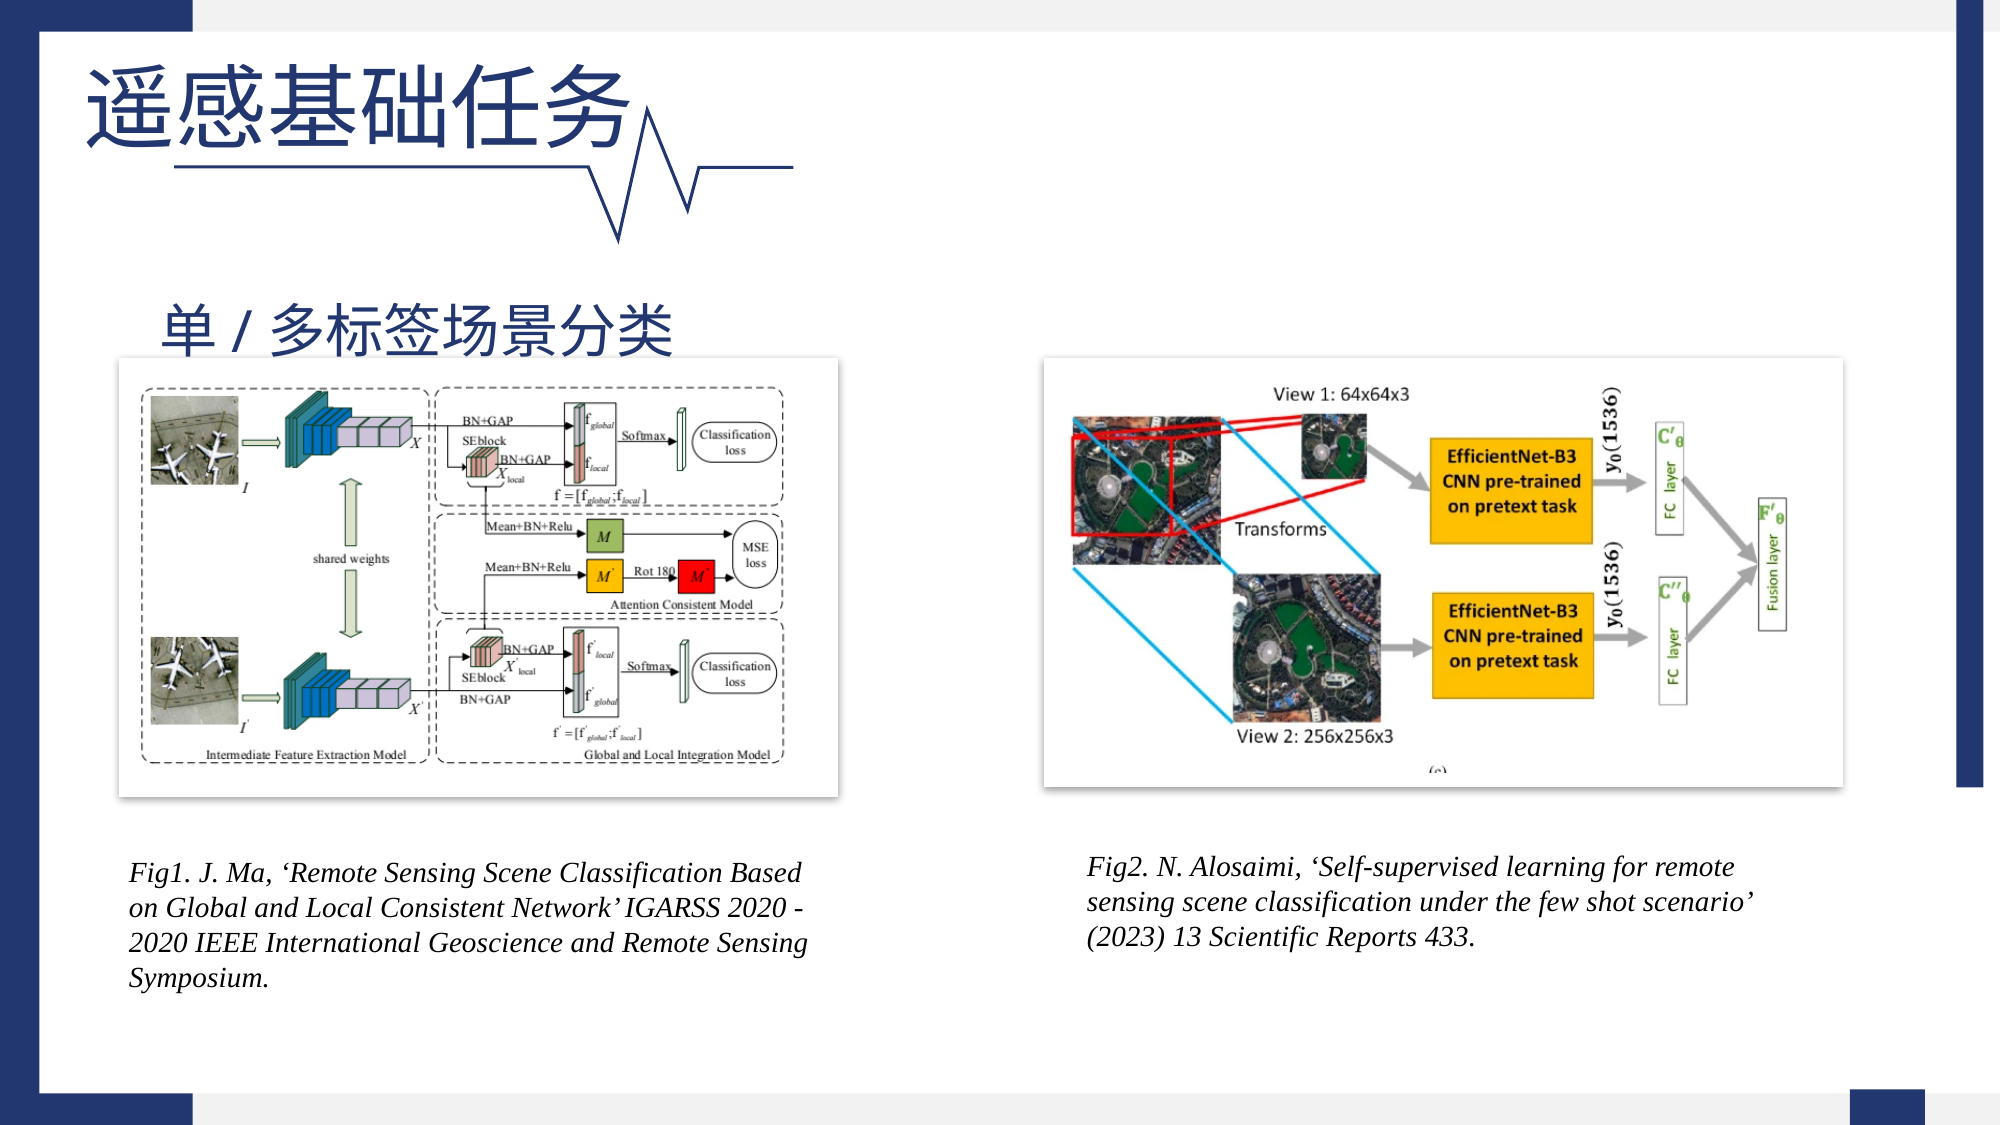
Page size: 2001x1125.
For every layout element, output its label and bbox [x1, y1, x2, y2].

text_box [0, 0, 2000, 1125]
picture [133, 372, 824, 783]
picture [1058, 372, 1829, 773]
